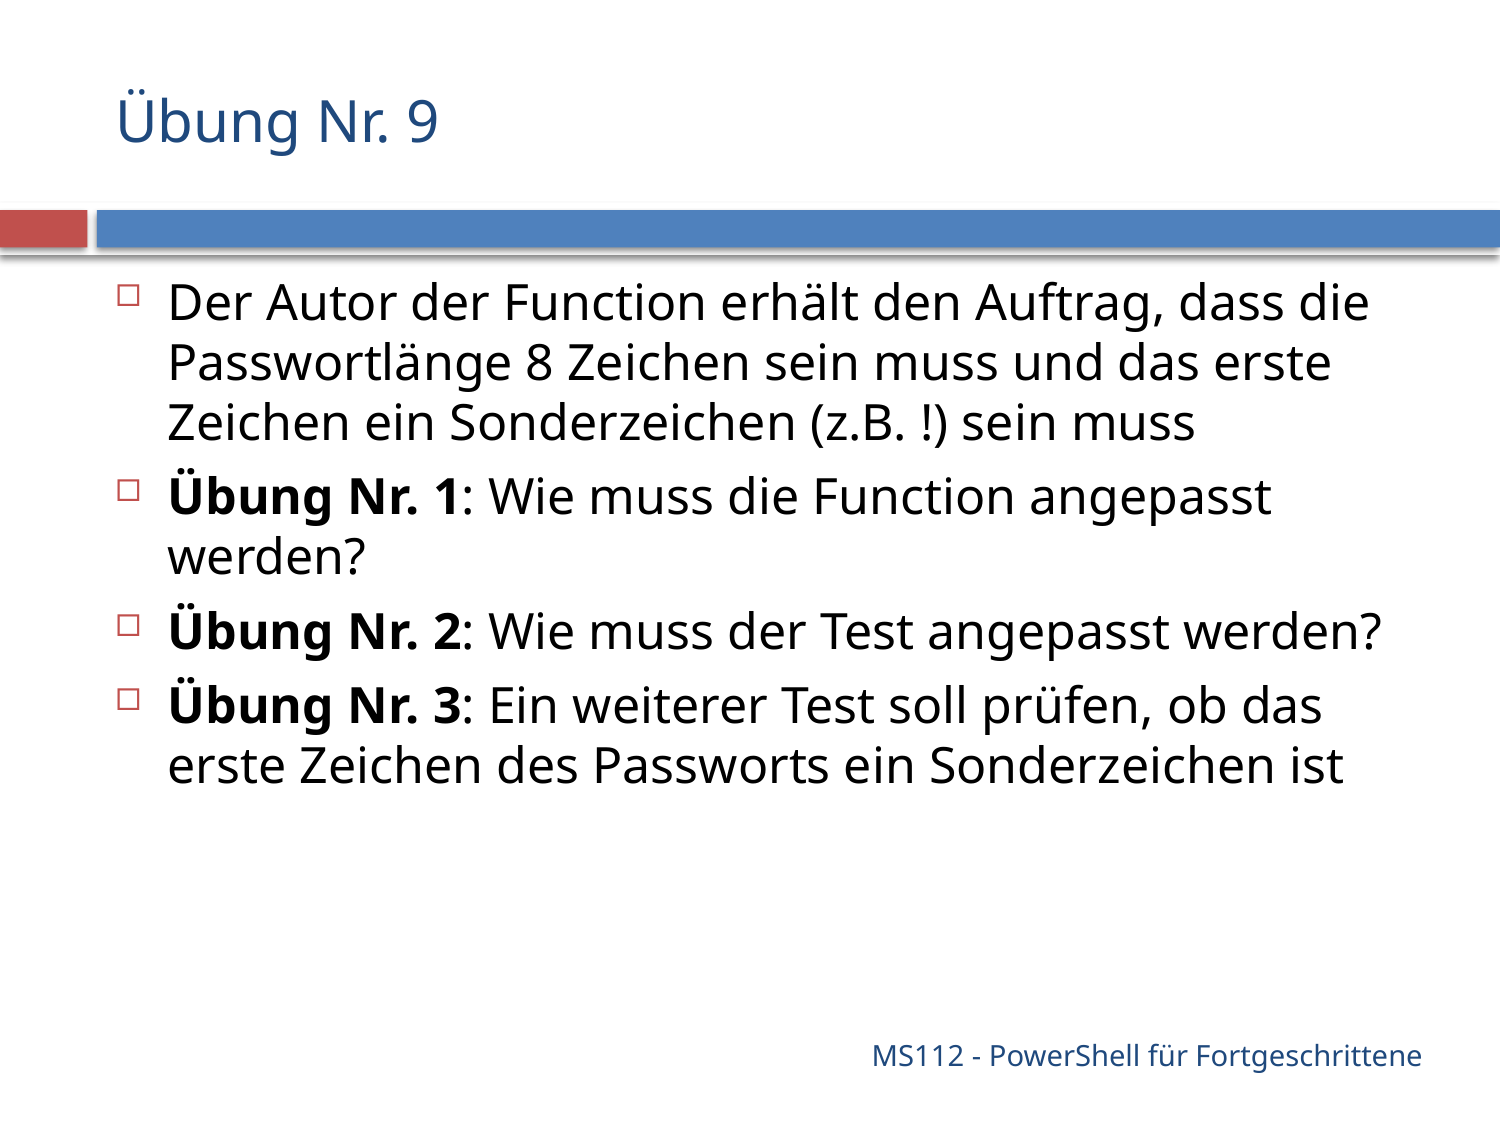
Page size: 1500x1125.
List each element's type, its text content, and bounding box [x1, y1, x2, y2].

footer MS112 - PowerShell für Fortgeschrittene [99, 1024, 1438, 1085]
list Der Autor der Function erhält den Auftrag, dass die Passwortlänge 8 Zeichen sein muss und das erste Zeichen ein Sonderzeichen (z.B. !) sein muss Übung Nr. 1: Wie muss die Function angepasst werden? Übung Nr. 2: Wie muss der Test angepasst werden? Übung Nr. 3: Ein weiterer Test soll prüfen, ob das erste Zeichen des Passworts ein Sonderzeichen ist [100, 262, 1438, 1000]
title Übung Nr. 9 [100, 37, 1438, 200]
